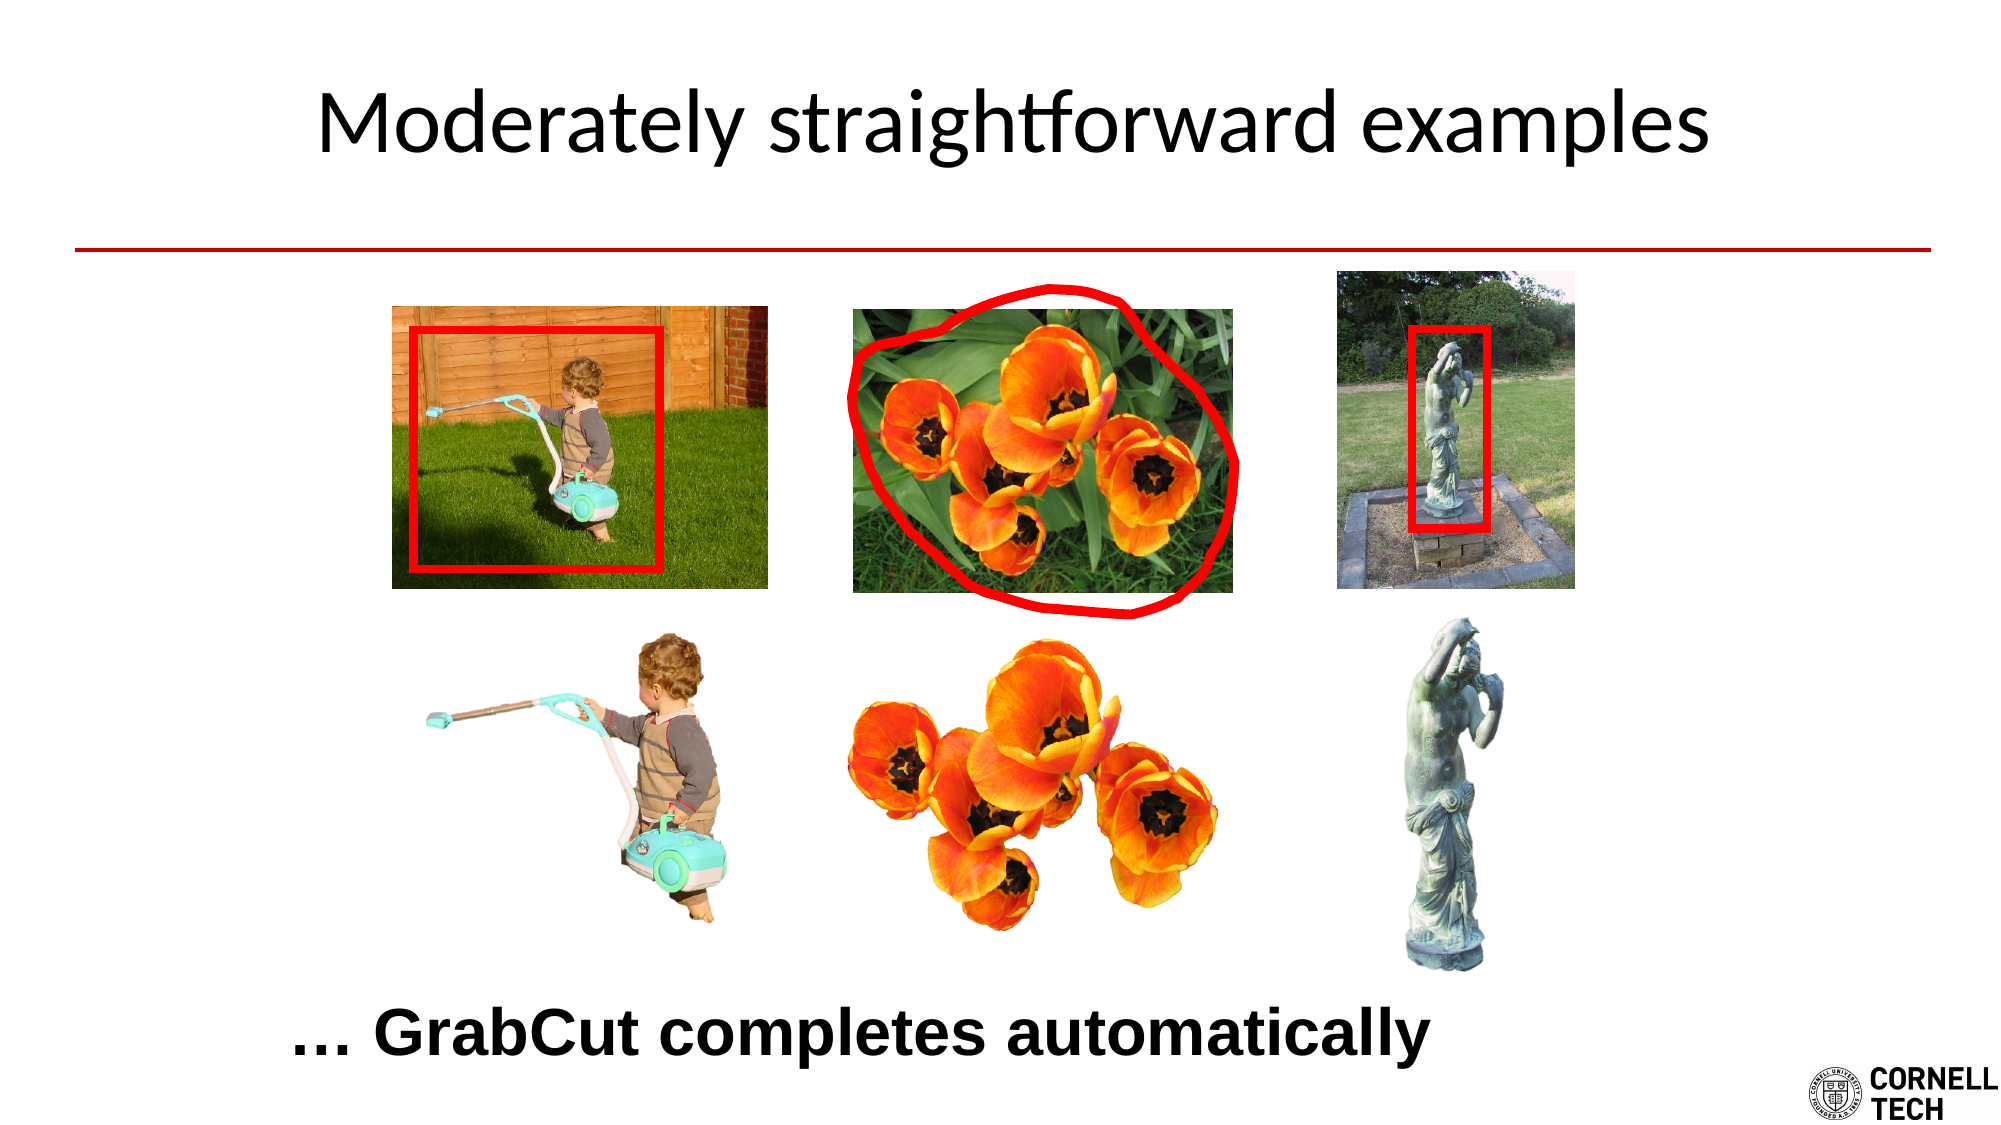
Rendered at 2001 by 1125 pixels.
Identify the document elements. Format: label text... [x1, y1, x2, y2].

picture [853, 308, 1233, 594]
picture [1809, 1067, 1998, 1120]
picture [1336, 271, 1576, 589]
picture [842, 634, 1223, 935]
title Moderately straightforward examples [249, 0, 1737, 232]
picture [392, 306, 769, 589]
picture [413, 621, 739, 935]
text_box [982, 289, 1124, 307]
text_box [1018, 602, 1169, 615]
picture [1382, 600, 1527, 988]
text_box … GrabCut completes automatically [273, 980, 1696, 1080]
